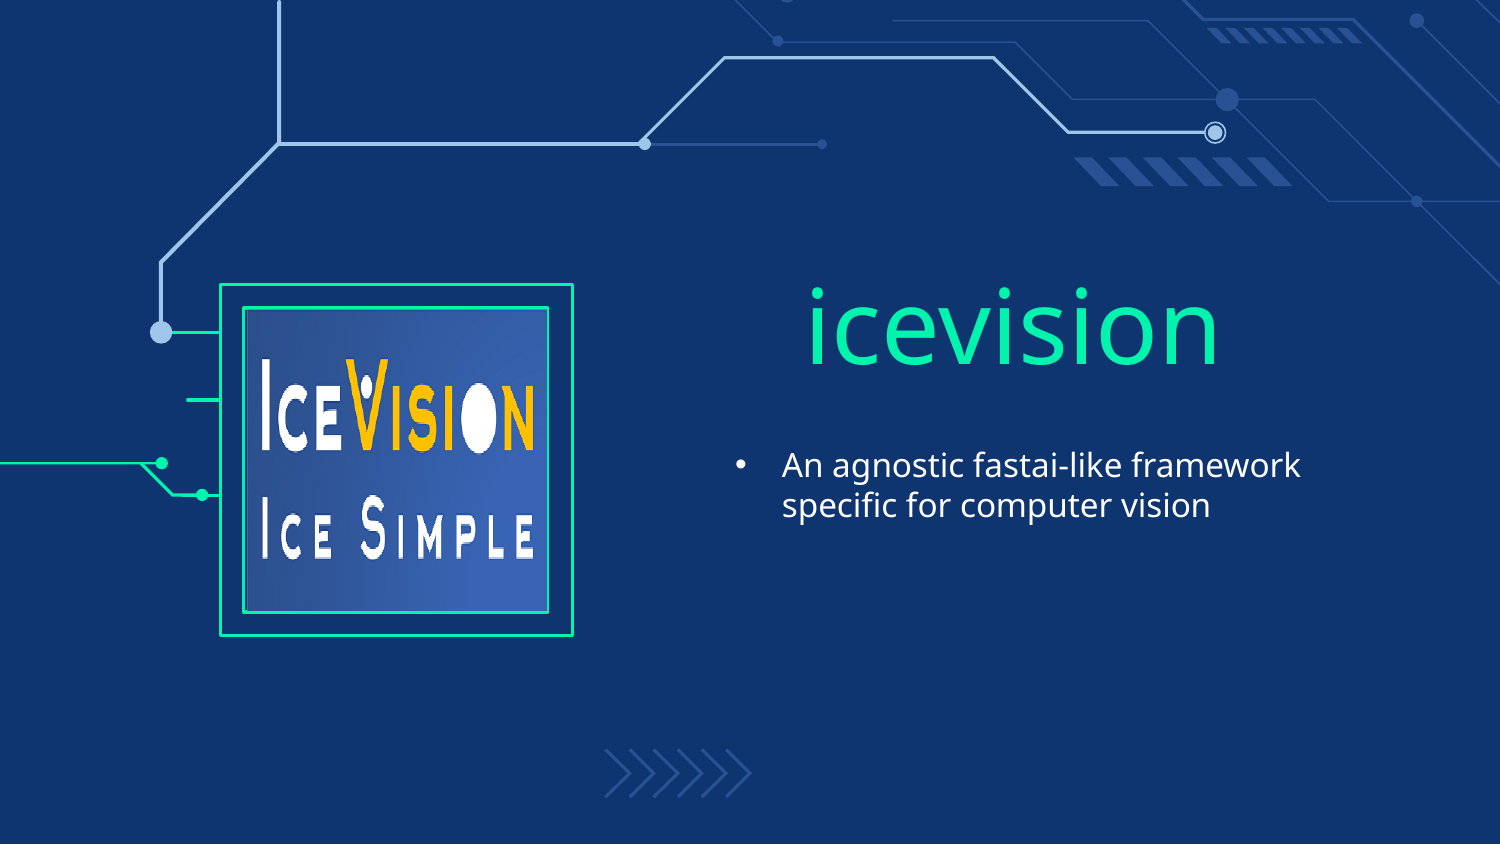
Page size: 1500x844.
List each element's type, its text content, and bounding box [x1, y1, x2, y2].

text_box An agnostic fastai-like framework specific for computer vision [735, 389, 1330, 578]
picture [246, 308, 547, 611]
title icevision [646, 275, 1382, 372]
